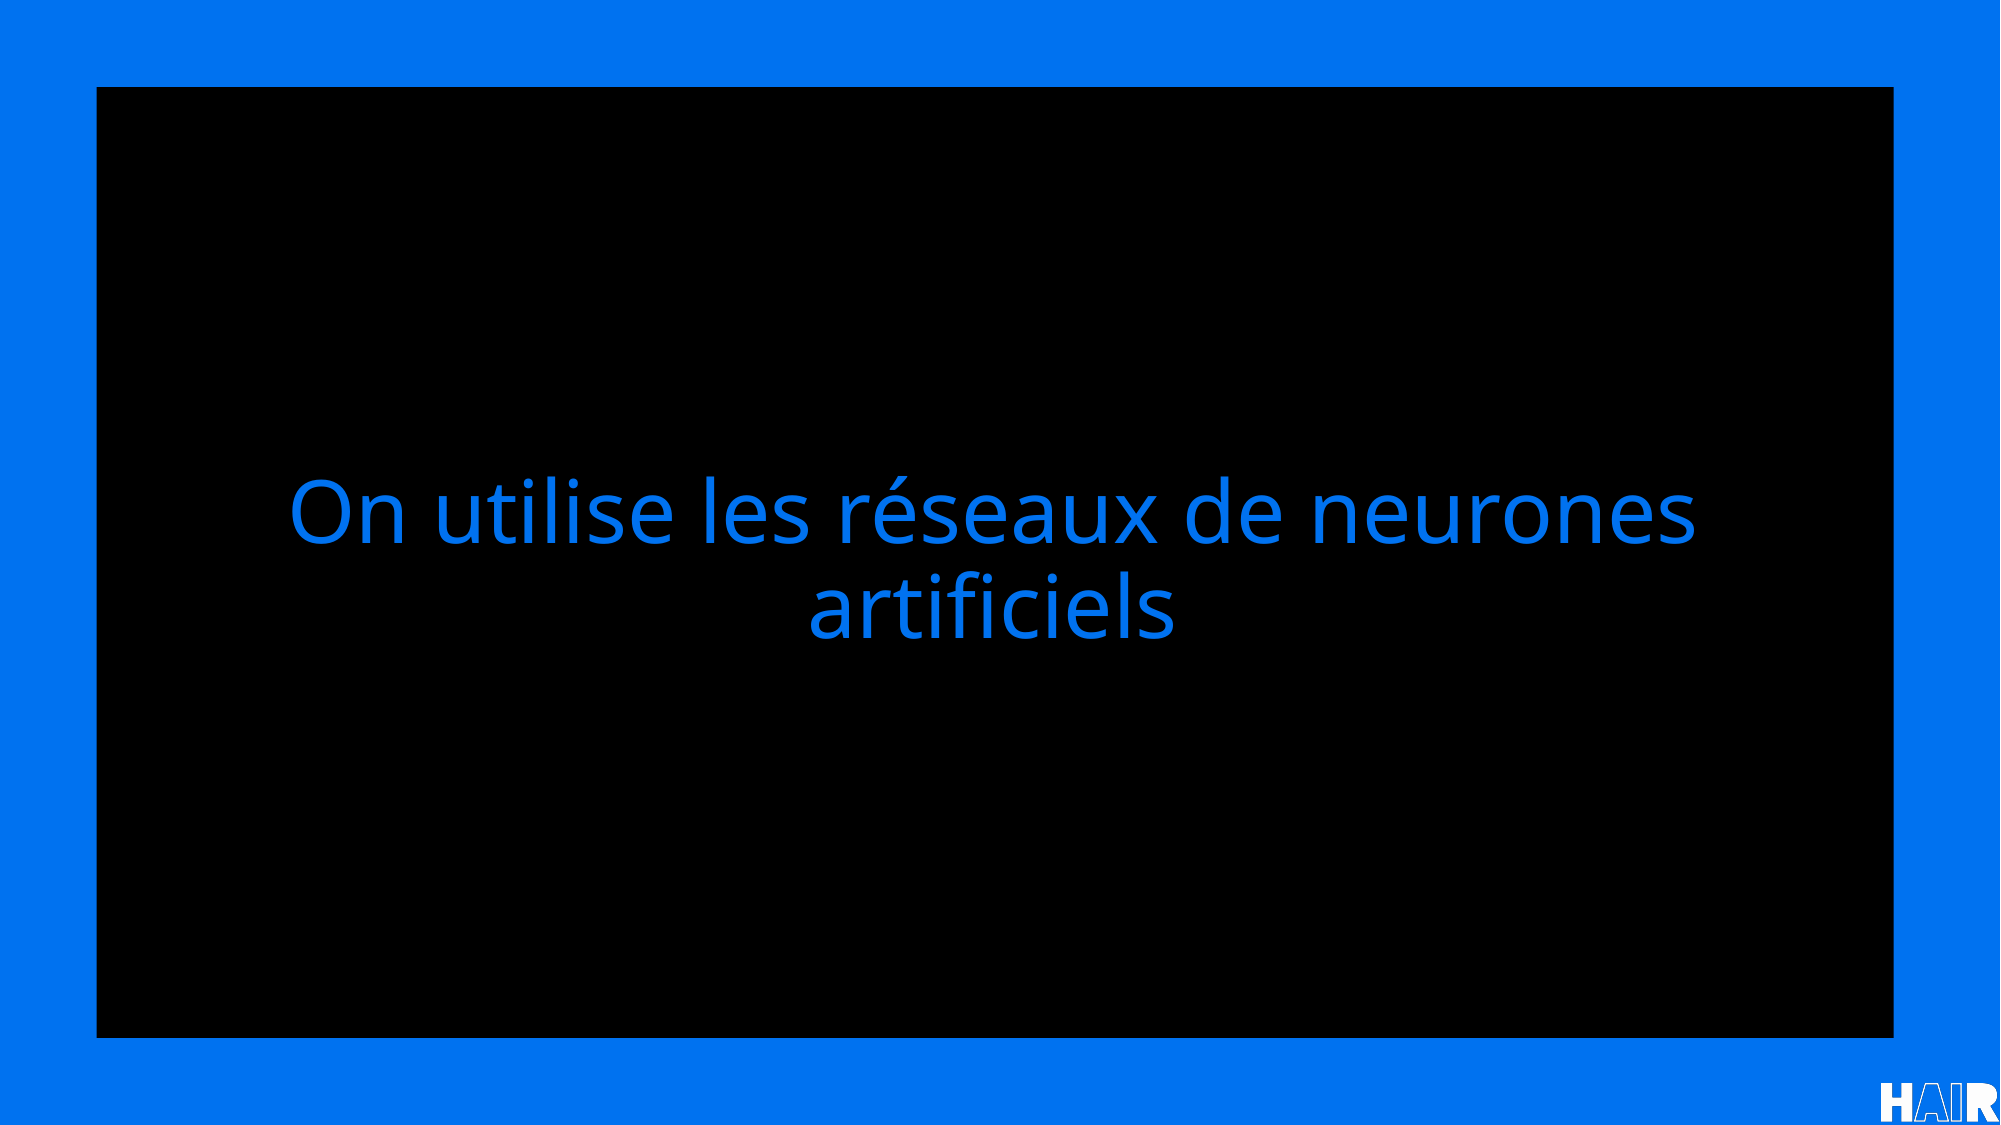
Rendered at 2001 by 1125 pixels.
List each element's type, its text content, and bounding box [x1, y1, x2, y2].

picture [1881, 1083, 2000, 1122]
text_box On utilise les réseaux de neurones artificiels [96, 416, 1889, 709]
